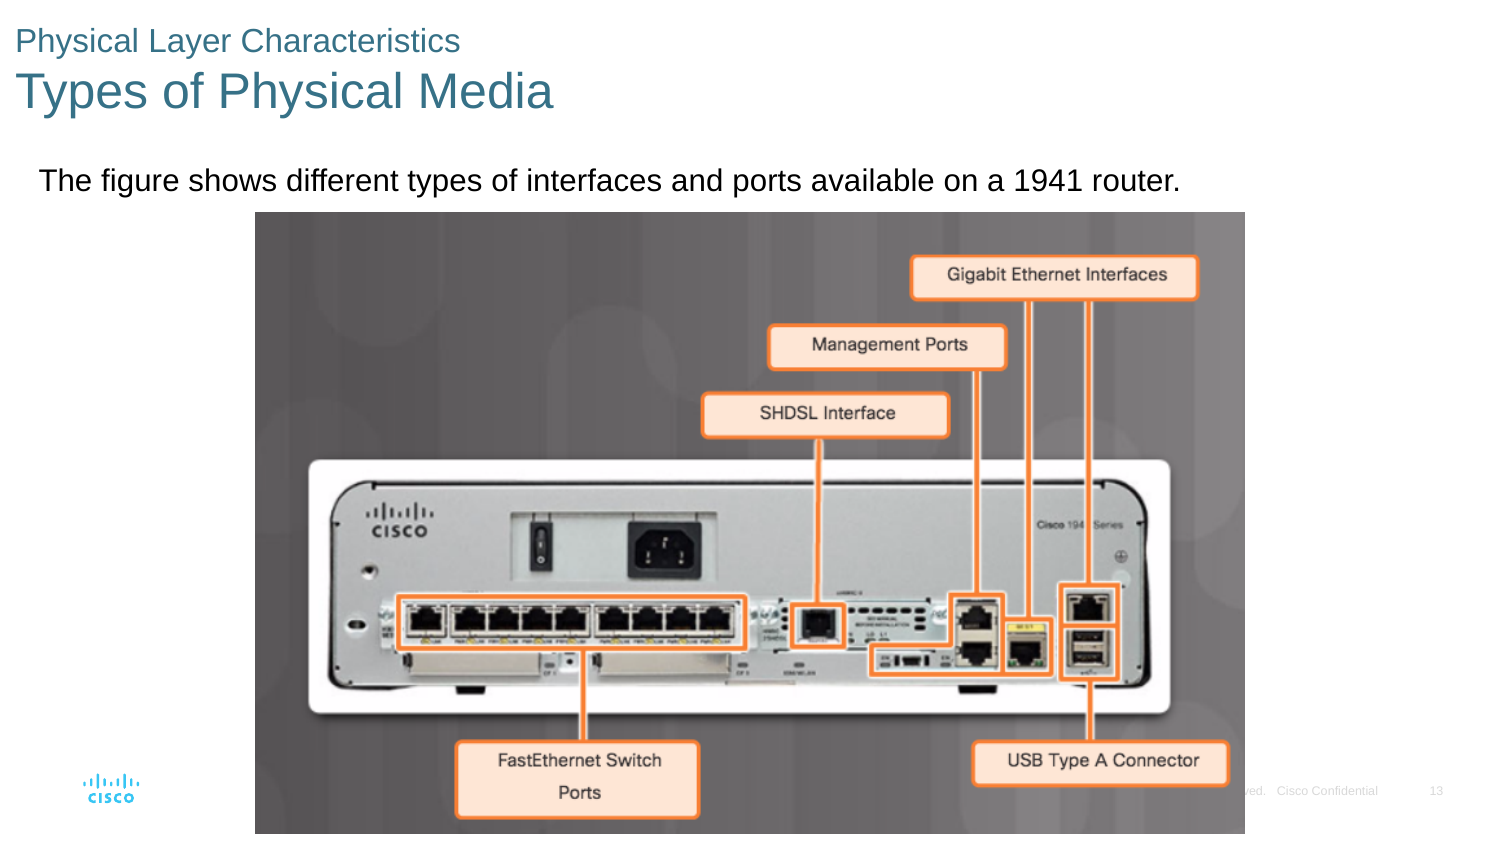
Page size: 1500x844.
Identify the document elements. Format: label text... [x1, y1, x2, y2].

list The figure shows different types of interfaces and ports available on a 1941 router. [23, 152, 1476, 813]
title Physical Layer Characteristics Types of Physical Media [0, 6, 1500, 131]
picture [255, 212, 1245, 835]
